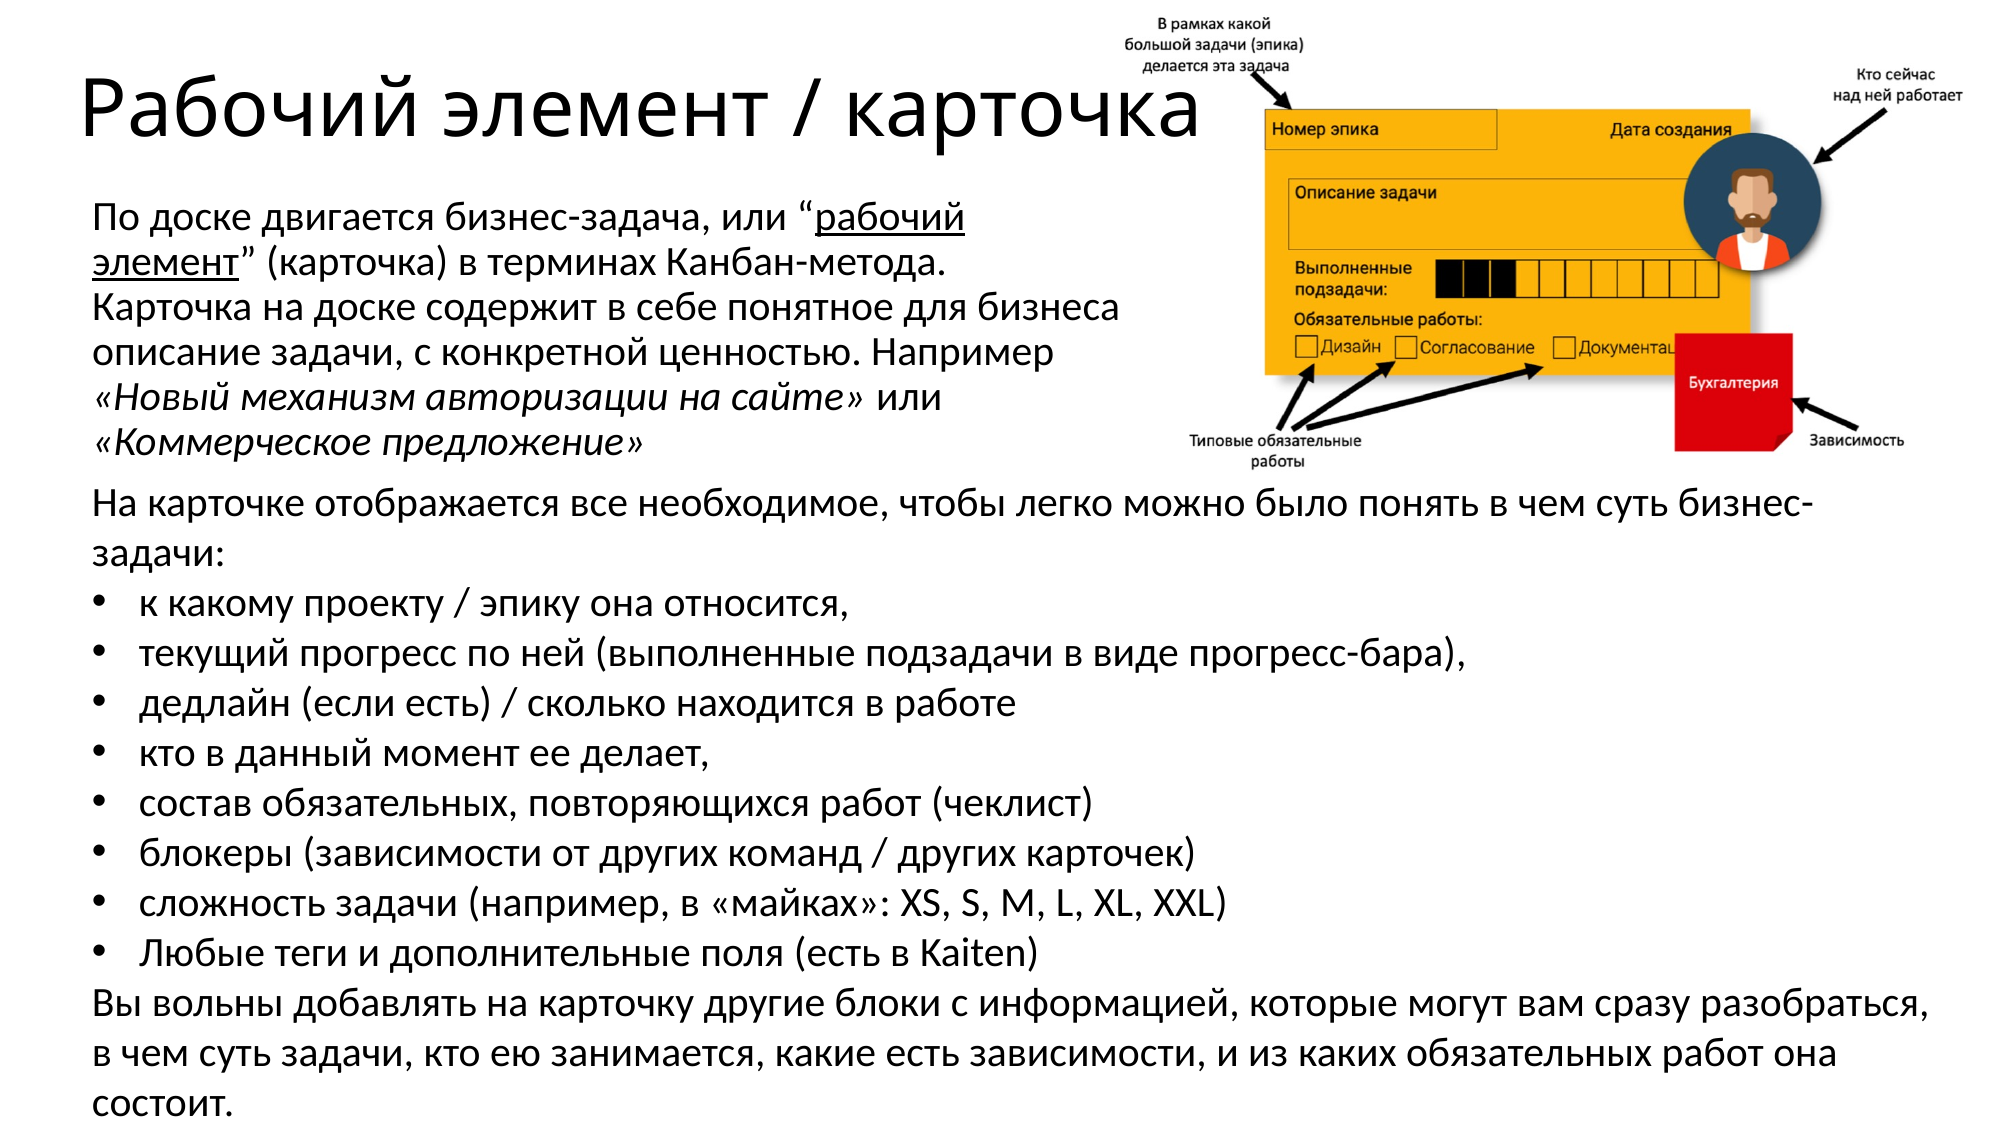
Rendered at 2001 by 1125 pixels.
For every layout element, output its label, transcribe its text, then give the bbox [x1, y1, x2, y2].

text_box На карточке отображается все необходимое, чтобы легко можно было понять в чем суть бизнес-задачи: к какому проекту / эпику она относится, текущий прогресс по ней (выполненные подзадачи в виде прогресс-бара), дедлайн (если есть) / сколько находится в работе кто в данный момент ее делает, состав обязательных, повторяющихся работ (чеклист) блокеры (зависимости от других команд / других карточек) сложность задачи (например, в «майках»: XS, S, M, L, XL, XXL) Любые теги и дополнительные поля (есть в Kaiten) Вы вольны добавлять на карточку другие блоки с информацией, которые могут вам сразу разобраться, в чем суть задачи, кто ею занимается, какие есть зависимости, и из каких обязательных работ она состоит. [77, 467, 1954, 1125]
picture [1096, 0, 2000, 526]
title Рабочий элемент / карточка [63, 57, 1096, 163]
list По доске двигается бизнес-задача, или “рабочий элемент” (карточка) в терминах Канбан-метода. Карточка на доске содержит в себе понятное для бизнеса описание задачи, с конкретной ценностью. Например «Новый механизм авторизации на сайте» или «Коммерческое предложение» [77, 187, 1096, 467]
